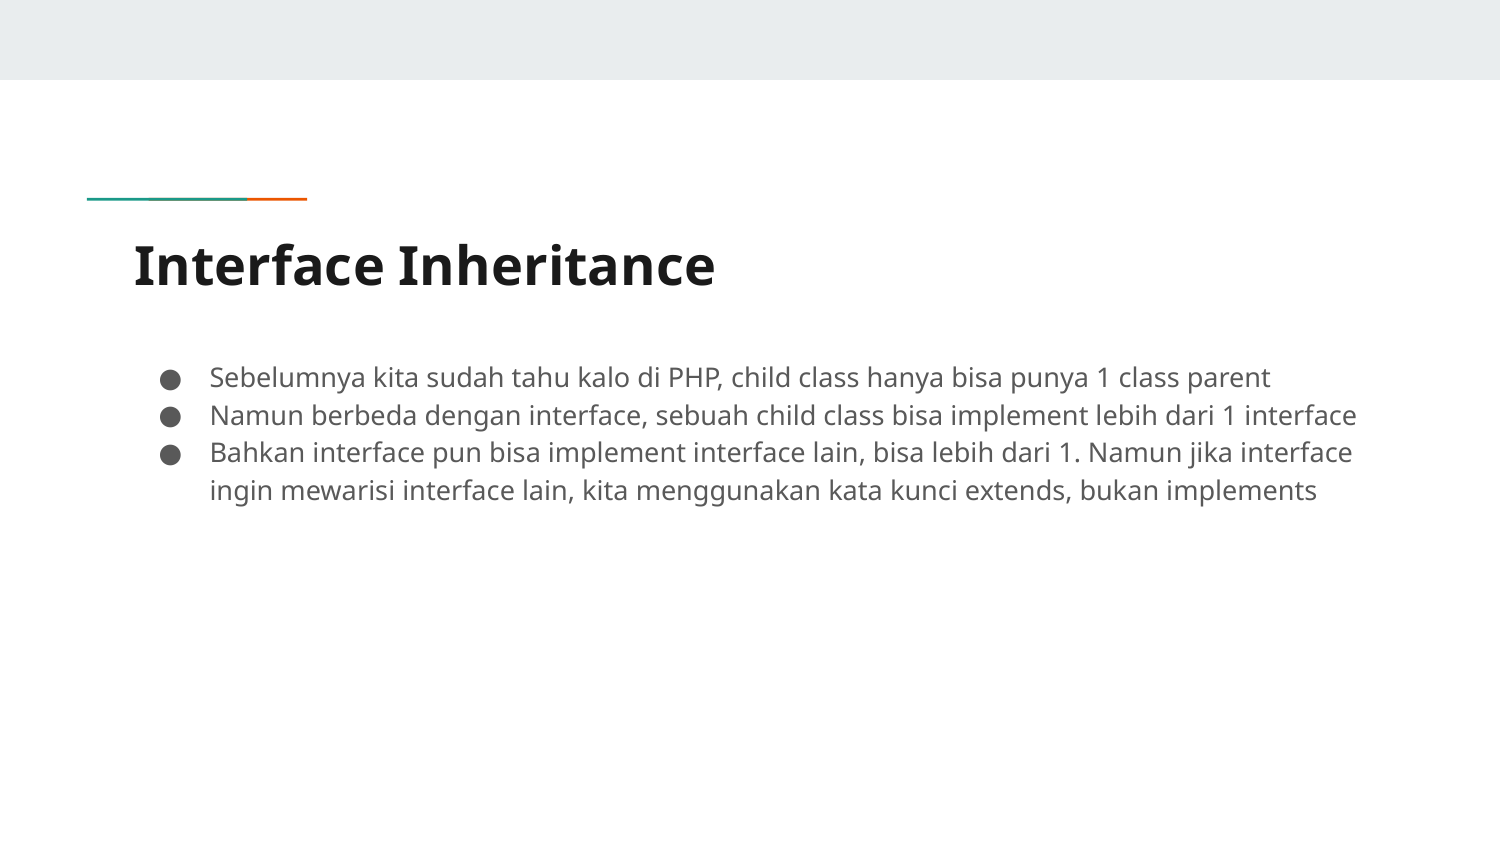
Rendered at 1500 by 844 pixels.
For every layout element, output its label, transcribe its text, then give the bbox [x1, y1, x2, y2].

title Interface Inheritance [119, 216, 1381, 305]
list Sebelumnya kita sudah tahu kalo di PHP, child class hanya bisa punya 1 class parent Namun berbeda dengan interface, sebuah child class bisa implement lebih dari 1 interface Bahkan interface pun bisa implement interface lain, bisa lebih dari 1. Namun jika interface ingin mewarisi interface lain, kita menggunakan kata kunci extends, bukan implements [119, 341, 1381, 712]
